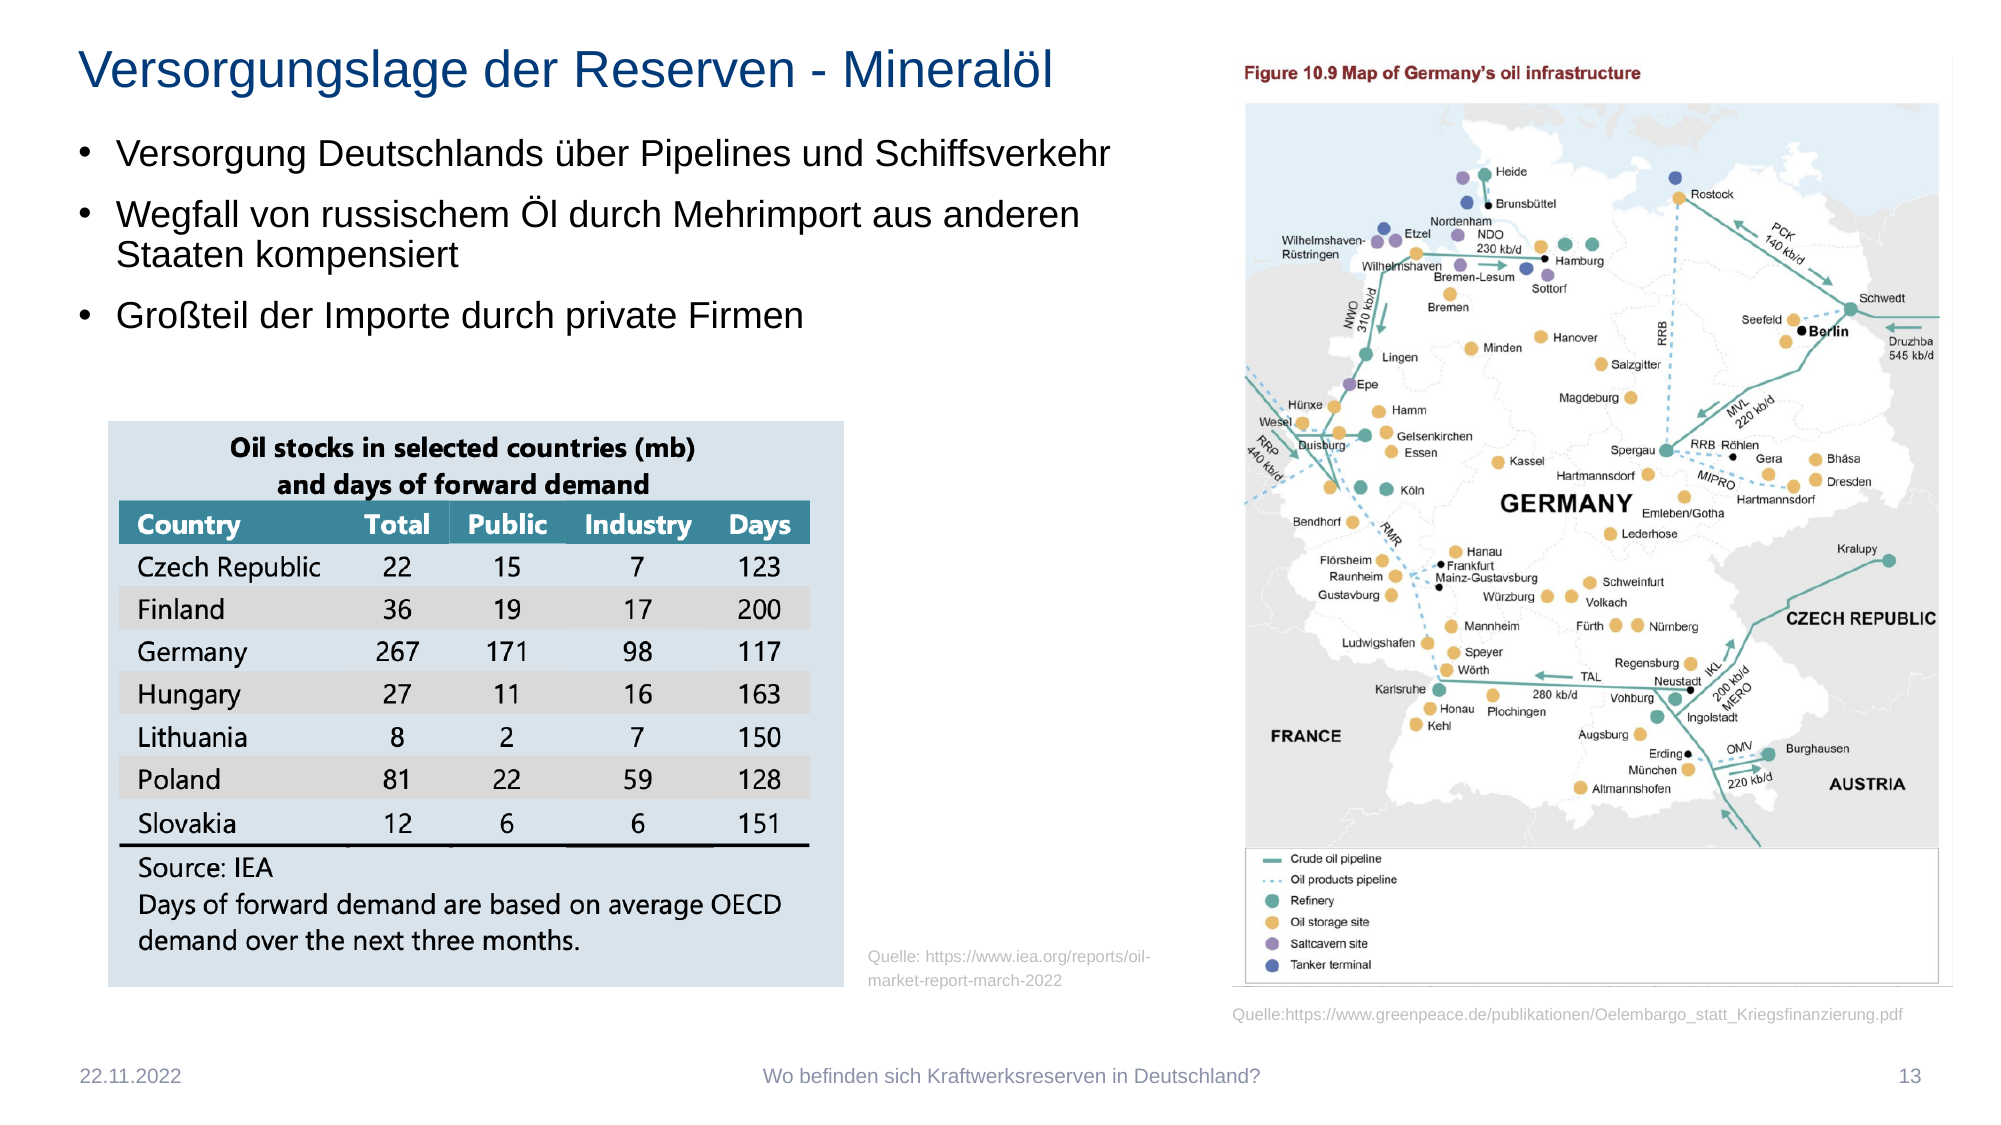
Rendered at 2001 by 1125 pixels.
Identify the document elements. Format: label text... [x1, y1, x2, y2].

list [108, 421, 844, 987]
text_box Quelle: https://www.iea.org/reports/oil-market-report-march-2022 [867, 942, 1156, 1012]
slide_number 13 [1744, 1063, 1922, 1094]
title Versorgungslage der Reserven - Mineralöl [78, 42, 1922, 161]
text_box Quelle:https://www.greenpeace.de/publikationen/Oelembargo_statt_Kriegsfinanzierung.pdf [1232, 1000, 1934, 1031]
list Versorgung Deutschlands über Pipelines und Schiffsverkehr Wegfall von russischem Öl durch Mehrimport aus anderen Staaten kompensiert Großteil der Importe durch private Firmen [78, 133, 1119, 345]
picture [1232, 56, 1953, 987]
footer Wo befinden sich Kraftwerksreserven in Deutschland? [288, 1063, 1736, 1094]
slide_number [79, 1063, 273, 1094]
